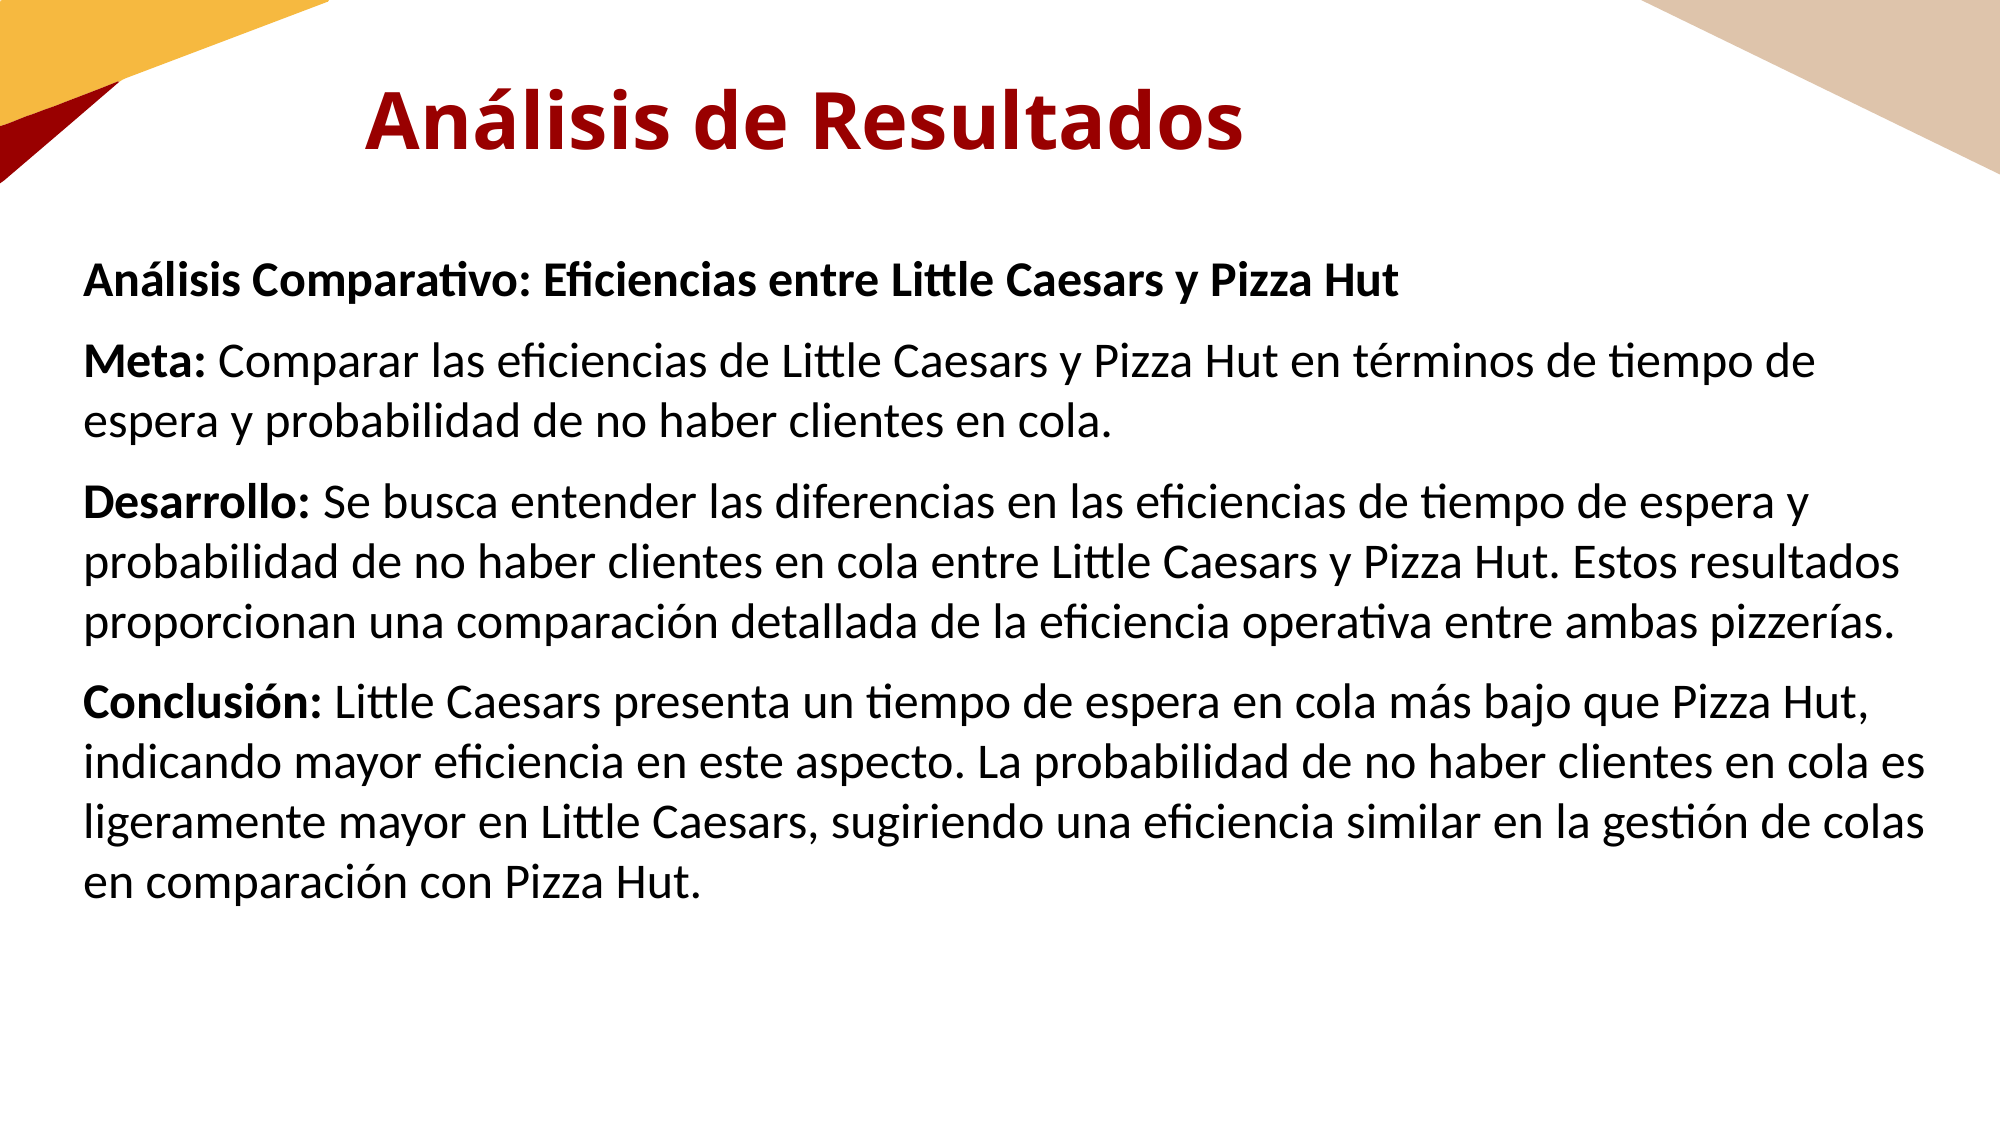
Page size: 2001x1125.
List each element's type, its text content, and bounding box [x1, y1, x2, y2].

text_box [0, 0, 330, 184]
text_box Análisis Comparativo: Eficiencias entre Little Caesars y Pizza Hut Meta: Comparar las eficiencias de Little Caesars y Pizza Hut en términos de tiempo de espera y probabilidad de no haber clientes en cola. Desarrollo: Se busca entender las diferencias en las eficiencias de tiempo de espera y probabilidad de no haber clientes en cola entre Little Caesars y Pizza Hut. Estos resultados proporcionan una comparación detallada de la eficiencia operativa entre ambas pizzerías. Conclusión: Little Caesars presenta un tiempo de espera en cola más bajo que Pizza Hut, indicando mayor eficiencia en este aspecto. La probabilidad de no haber clientes en cola es ligeramente mayor en Little Caesars, sugiriendo una eficiencia similar en la gestión de colas en comparación con Pizza Hut. [68, 239, 1950, 917]
list Análisis de Resultados [334, 64, 1950, 184]
text_box [1641, 0, 2000, 175]
